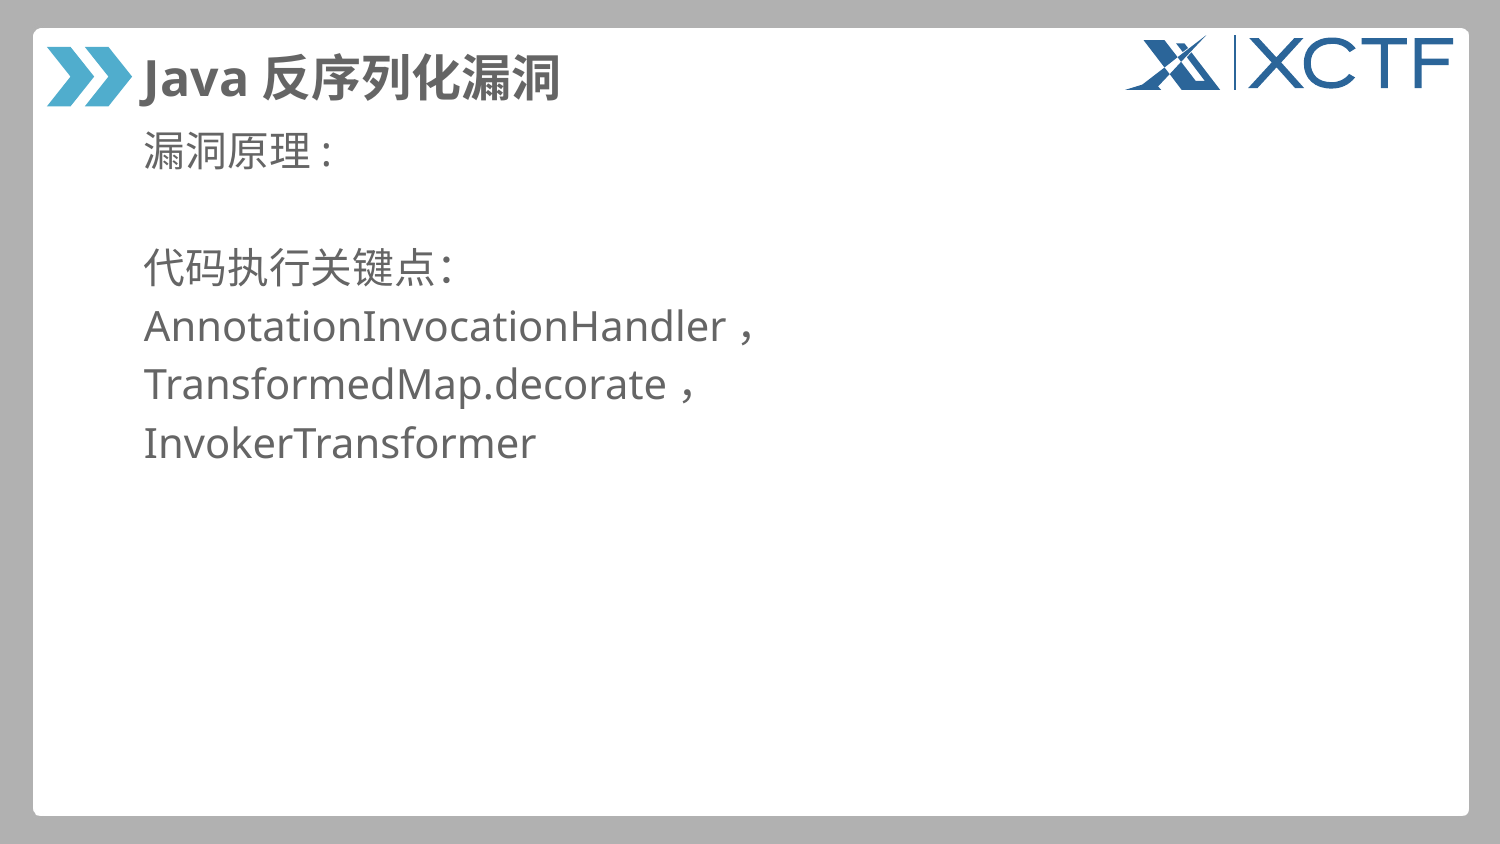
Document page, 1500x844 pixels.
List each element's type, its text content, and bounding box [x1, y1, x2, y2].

title Java反序列化漏洞 [128, 35, 1125, 117]
list 漏洞原理: 代码执行关键点： AnnotationInvocationHandler， TransformedMap.decorate， InvokerTransformer [128, 117, 1372, 762]
picture [0, 0, 1500, 844]
